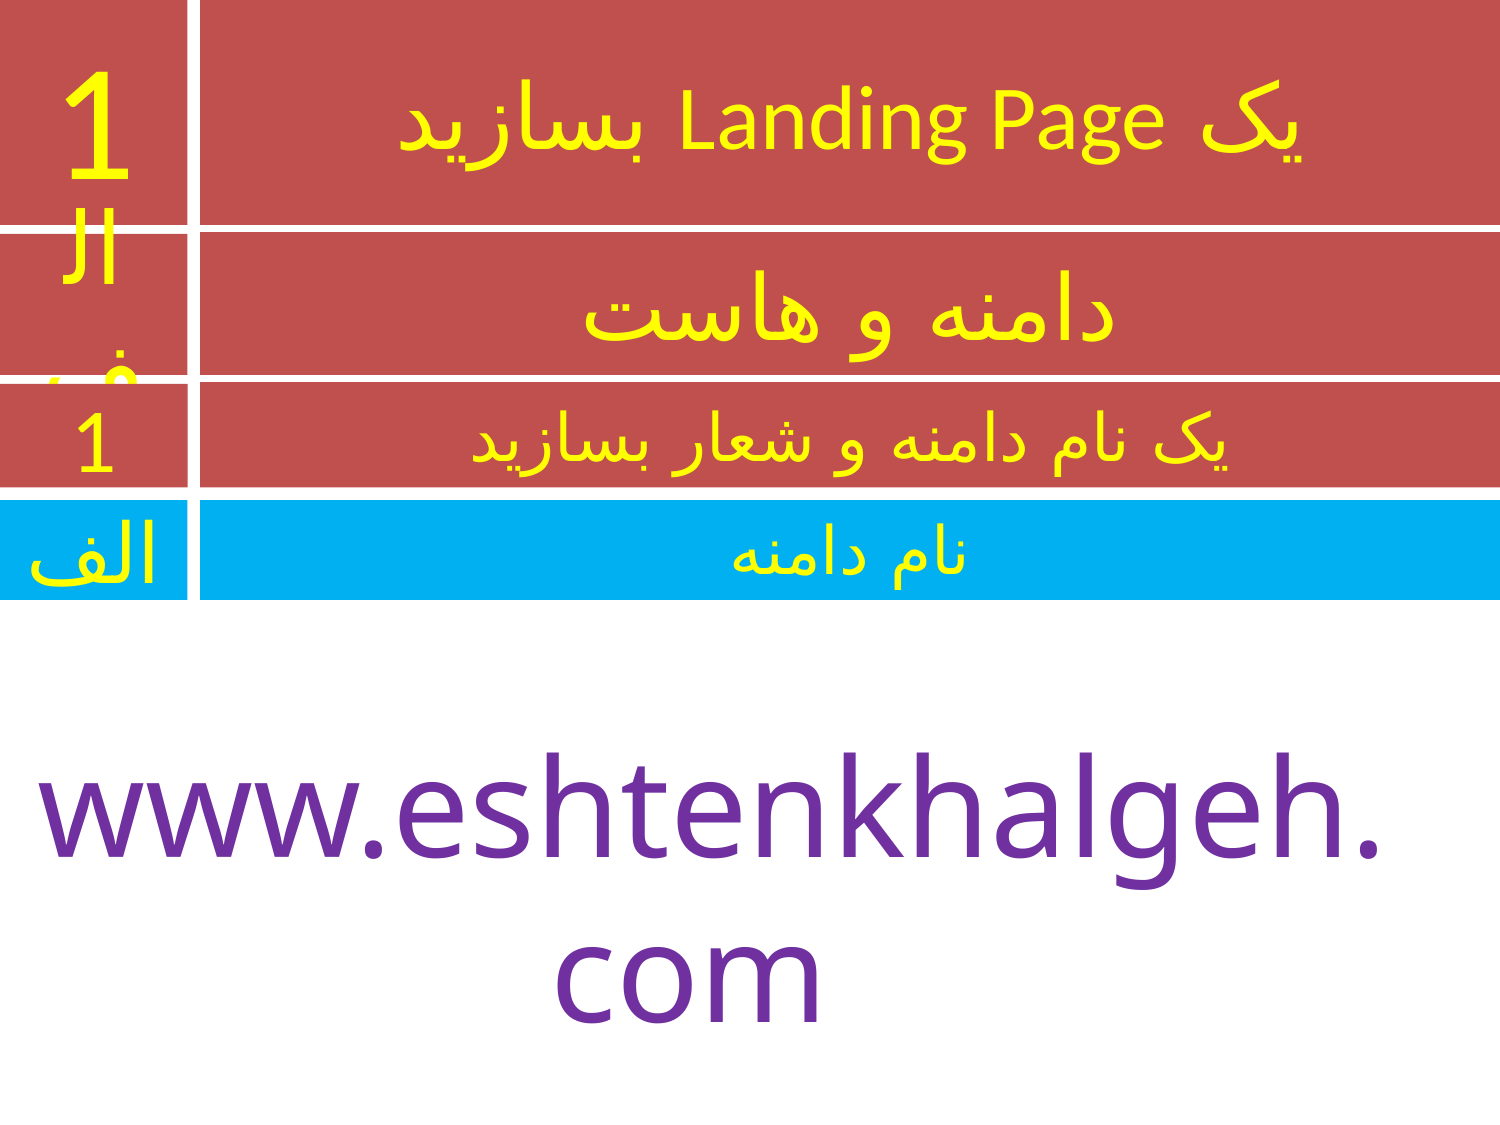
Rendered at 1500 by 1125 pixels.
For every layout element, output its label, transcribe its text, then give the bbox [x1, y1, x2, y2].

list نام دامنه [200, 500, 1500, 600]
title یک Landing Page بسازید [200, 0, 1500, 225]
text_box الف [0, 497, 190, 603]
text_box 1 [0, 0, 190, 228]
text_box دامنه و هاست [200, 232, 1500, 375]
text_box الف [0, 231, 190, 378]
text_box یک نام دامنه و شعار بسازید [200, 382, 1500, 488]
text_box 1 [0, 381, 190, 490]
text_box www.eshtenkhalgeh.com [0, 712, 1500, 1058]
